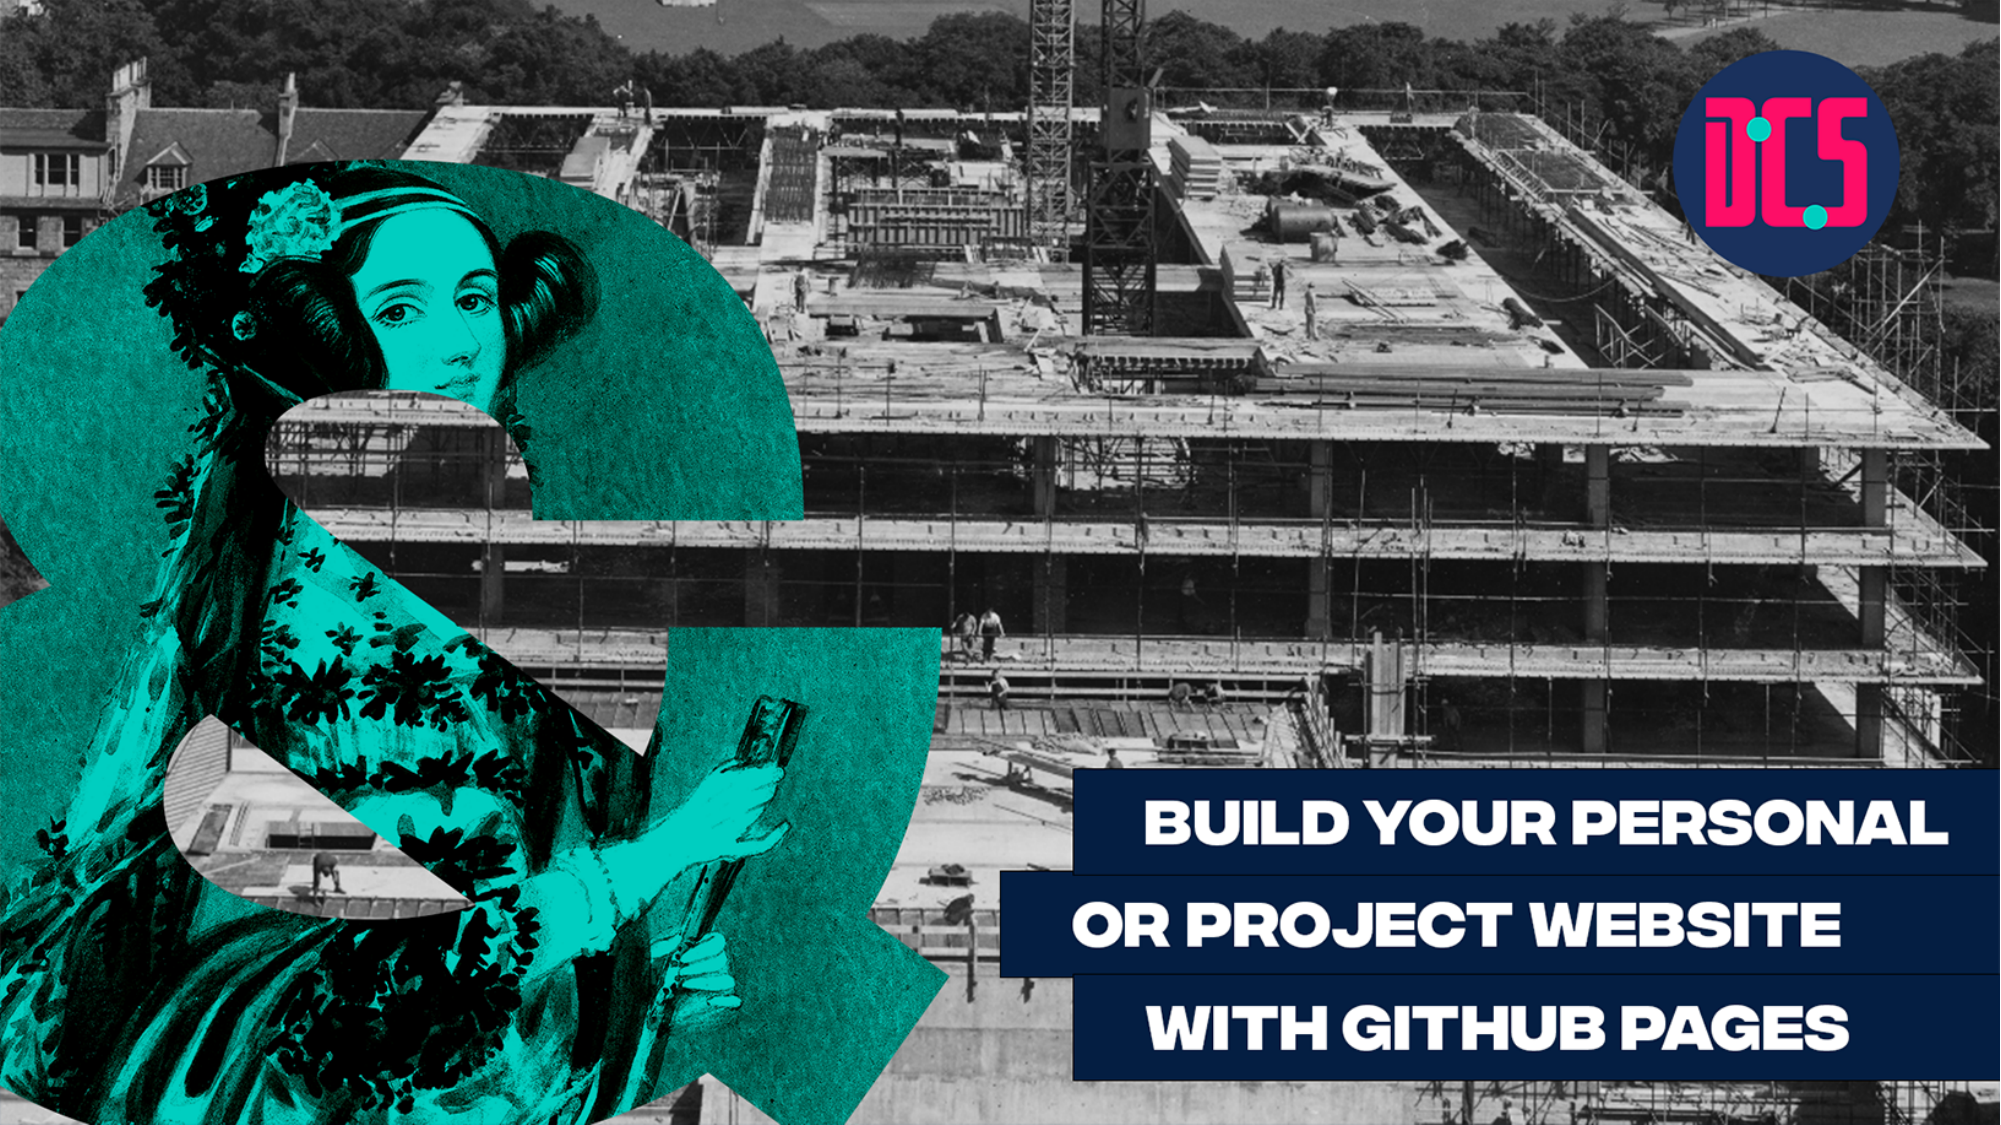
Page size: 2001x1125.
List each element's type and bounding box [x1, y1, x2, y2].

list [0, 0, 2000, 1125]
